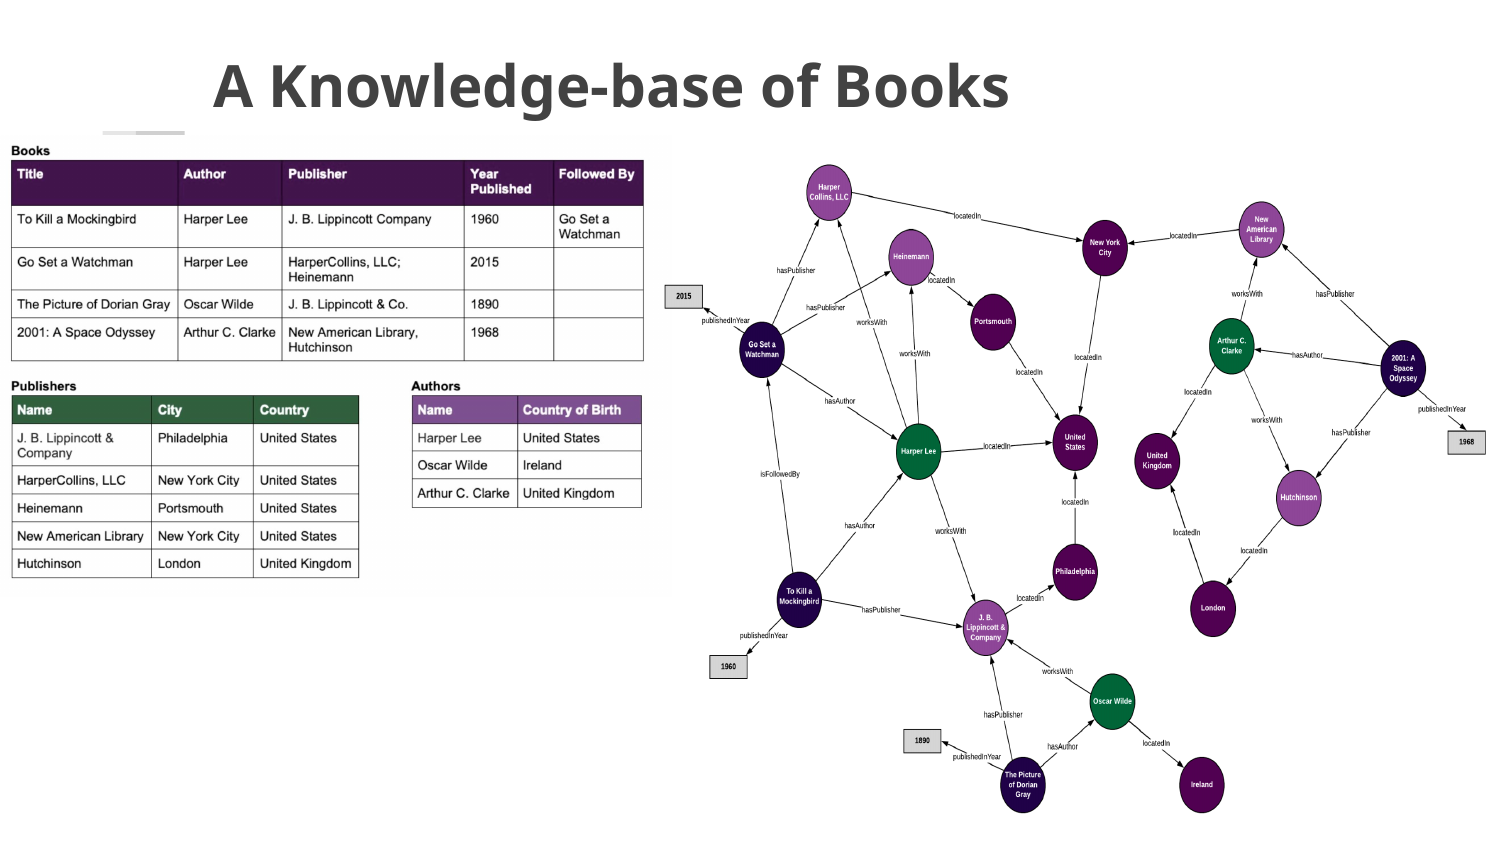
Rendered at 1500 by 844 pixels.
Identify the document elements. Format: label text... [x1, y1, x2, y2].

title A Knowledge-base of Books [198, 34, 1352, 145]
picture [0, 135, 1500, 831]
